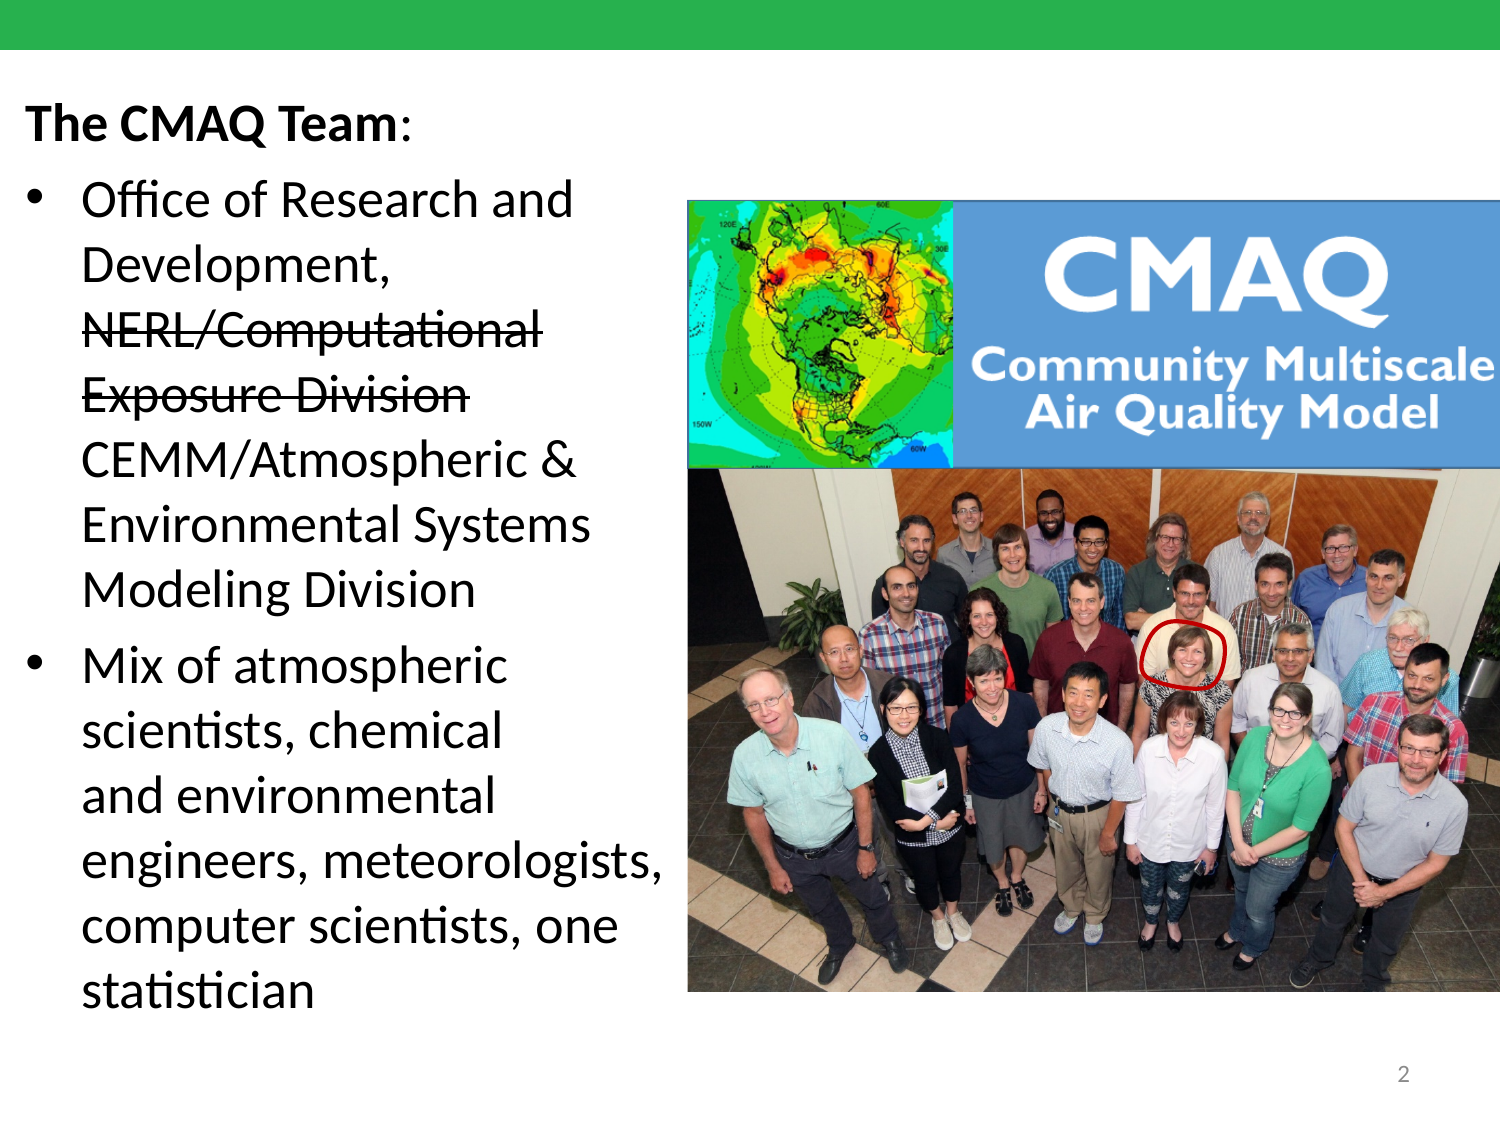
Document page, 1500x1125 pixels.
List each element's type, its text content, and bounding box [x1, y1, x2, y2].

slide_number 2 [1074, 1042, 1425, 1103]
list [687, 478, 1500, 992]
picture [687, 174, 1500, 471]
list The CMAQ Team: Office of Research and Development, NERL/Computational Exposure Division CEMM/Atmospheric & Environmental Systems Modeling Division Mix of atmospheric scientists, chemical and environmental engineers, meteorologists, computer scientists, one statistician [10, 4, 751, 748]
